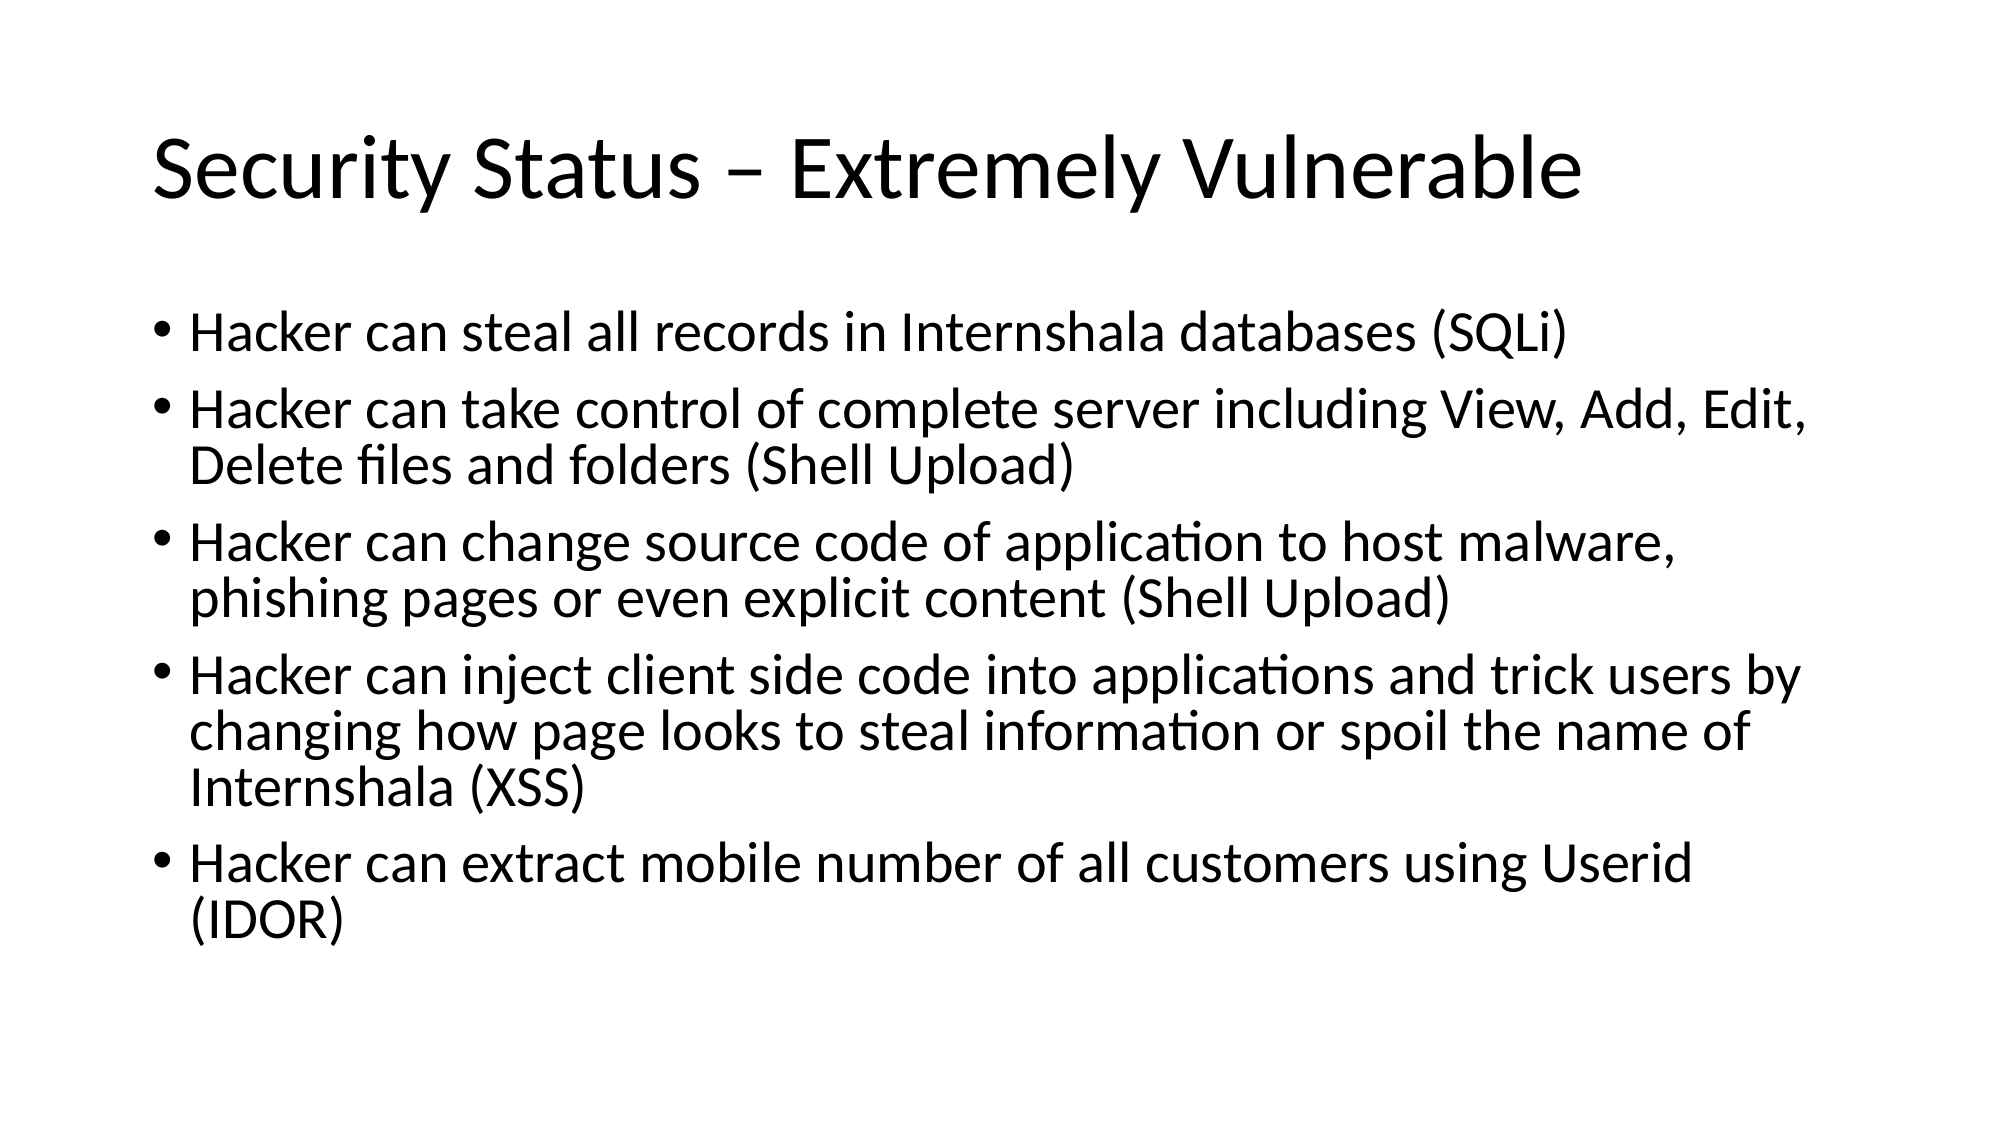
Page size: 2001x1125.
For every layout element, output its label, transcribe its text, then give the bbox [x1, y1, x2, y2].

list Hacker can steal all records in Internshala databases (SQLi) Hacker can take control of complete server including View, Add, Edit, Delete files and folders (Shell Upload) Hacker can change source code of application to host malware, phishing pages or even explicit content (Shell Upload) Hacker can inject client side code into applications and trick users by changing how page looks to steal information or spoil the name of Internshala (XSS) Hacker can extract mobile number of all customers using Userid (IDOR) [137, 299, 1863, 1107]
title Security Status – Extremely Vulnerable [137, 59, 1863, 278]
